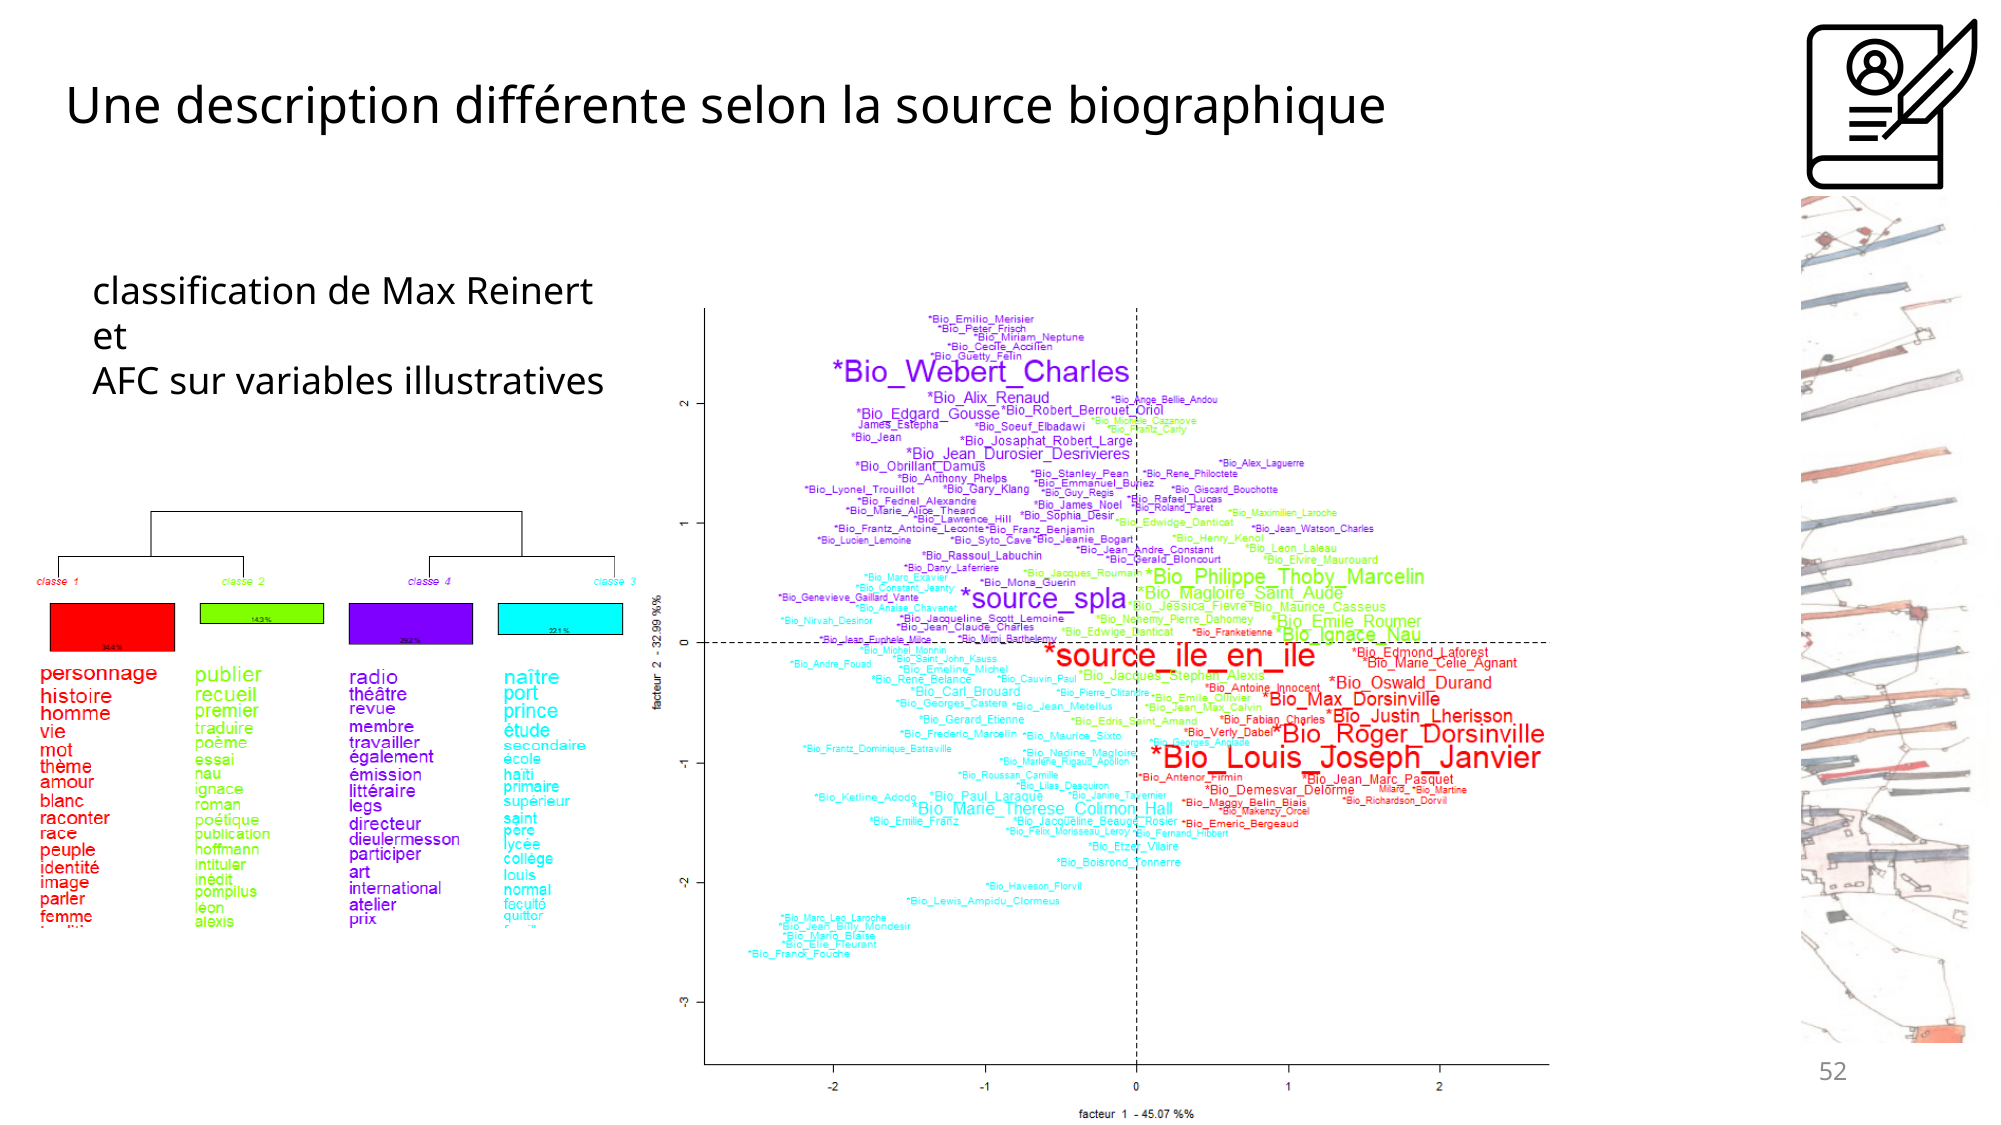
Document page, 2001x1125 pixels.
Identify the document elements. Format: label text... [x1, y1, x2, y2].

picture [1801, 196, 2000, 1043]
picture [1801, 13, 1983, 195]
slide_number 52 [1550, 1042, 1863, 1103]
text_box Une description différente selon la source biographique [51, 72, 1449, 176]
text_box classification de Max Reinert et AFC sur variables illustratives [77, 259, 639, 410]
picture [648, 308, 1550, 1125]
picture [28, 503, 639, 935]
